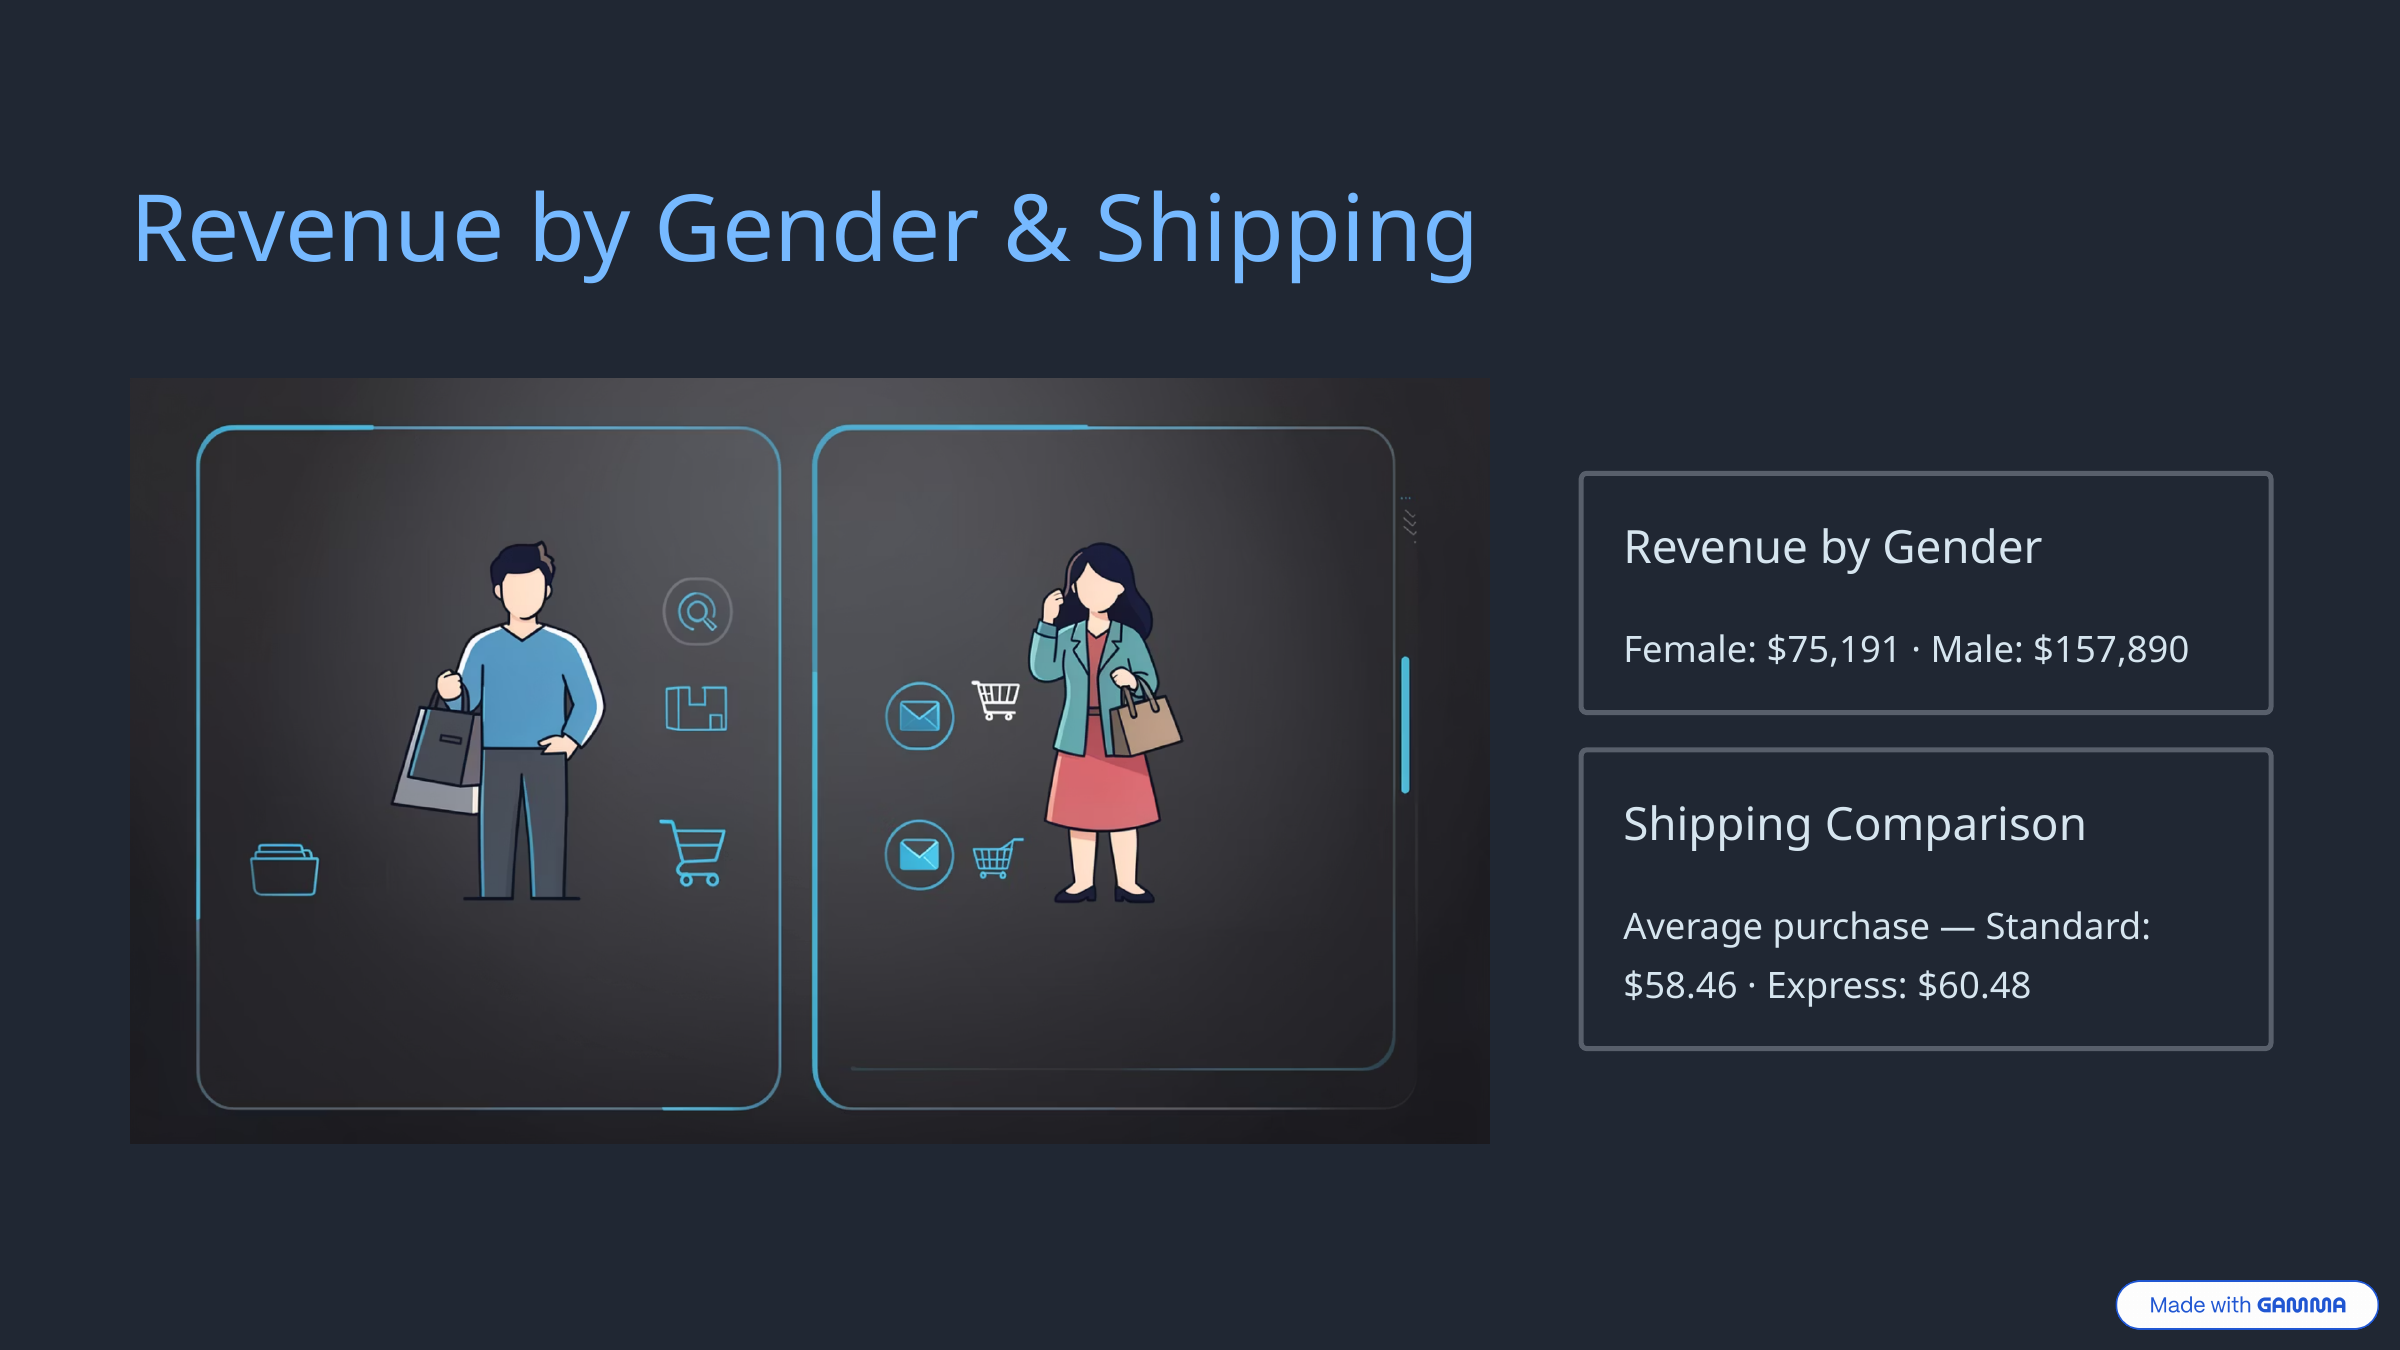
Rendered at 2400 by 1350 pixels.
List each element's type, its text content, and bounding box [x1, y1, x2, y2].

text_box [1581, 749, 2272, 1049]
picture [130, 378, 1490, 1144]
text_box Revenue by Gender [1623, 515, 2089, 574]
picture [2106, 1271, 2389, 1339]
text_box Shipping Comparison [1623, 791, 2099, 851]
text_box Female: $75,191 · Male: $157,890 [1623, 610, 2229, 671]
text_box [1581, 473, 2272, 713]
text_box Average purchase — Standard: $58.46 · Express: $60.48 [1623, 887, 2229, 1007]
text_box Revenue by Gender & Shipping [130, 164, 1471, 282]
